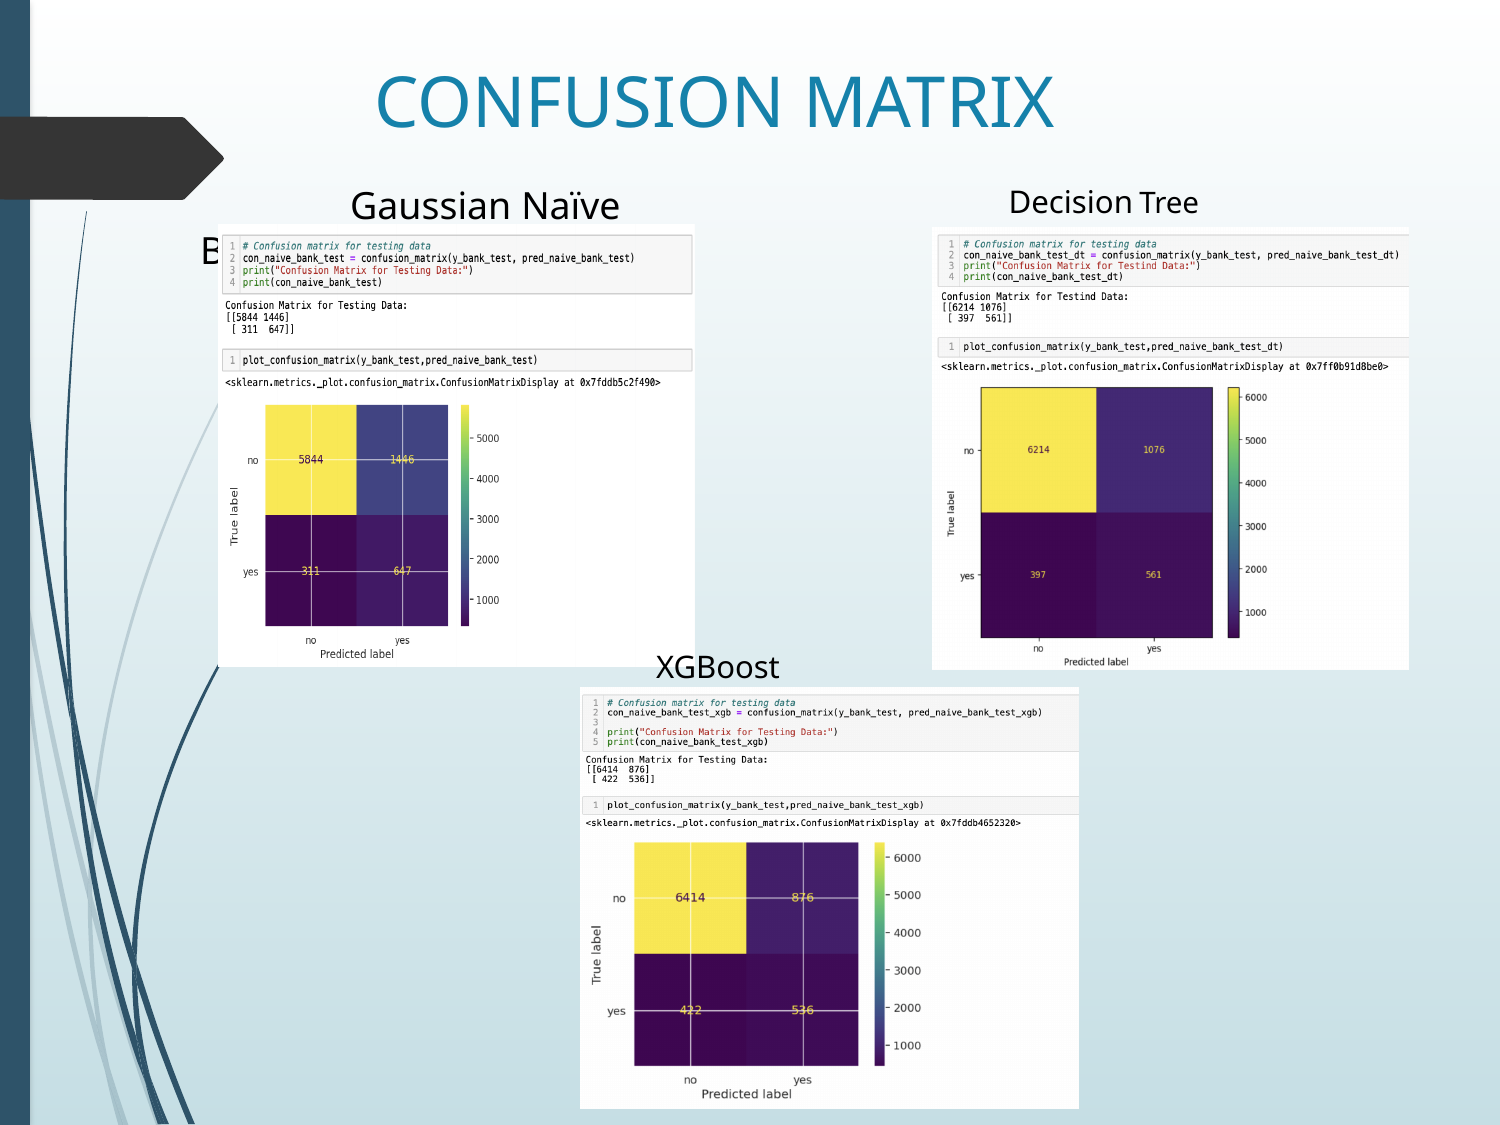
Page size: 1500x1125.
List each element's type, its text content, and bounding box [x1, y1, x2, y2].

text_box Decision Tree [875, 175, 1385, 229]
picture [579, 687, 1079, 1109]
picture [932, 226, 1409, 671]
title CONFUSION MATRIX [218, 59, 1385, 169]
picture [218, 224, 695, 668]
text_box XGBoost [516, 639, 1026, 693]
list Gaussian Naïve Bayes [185, 174, 695, 228]
